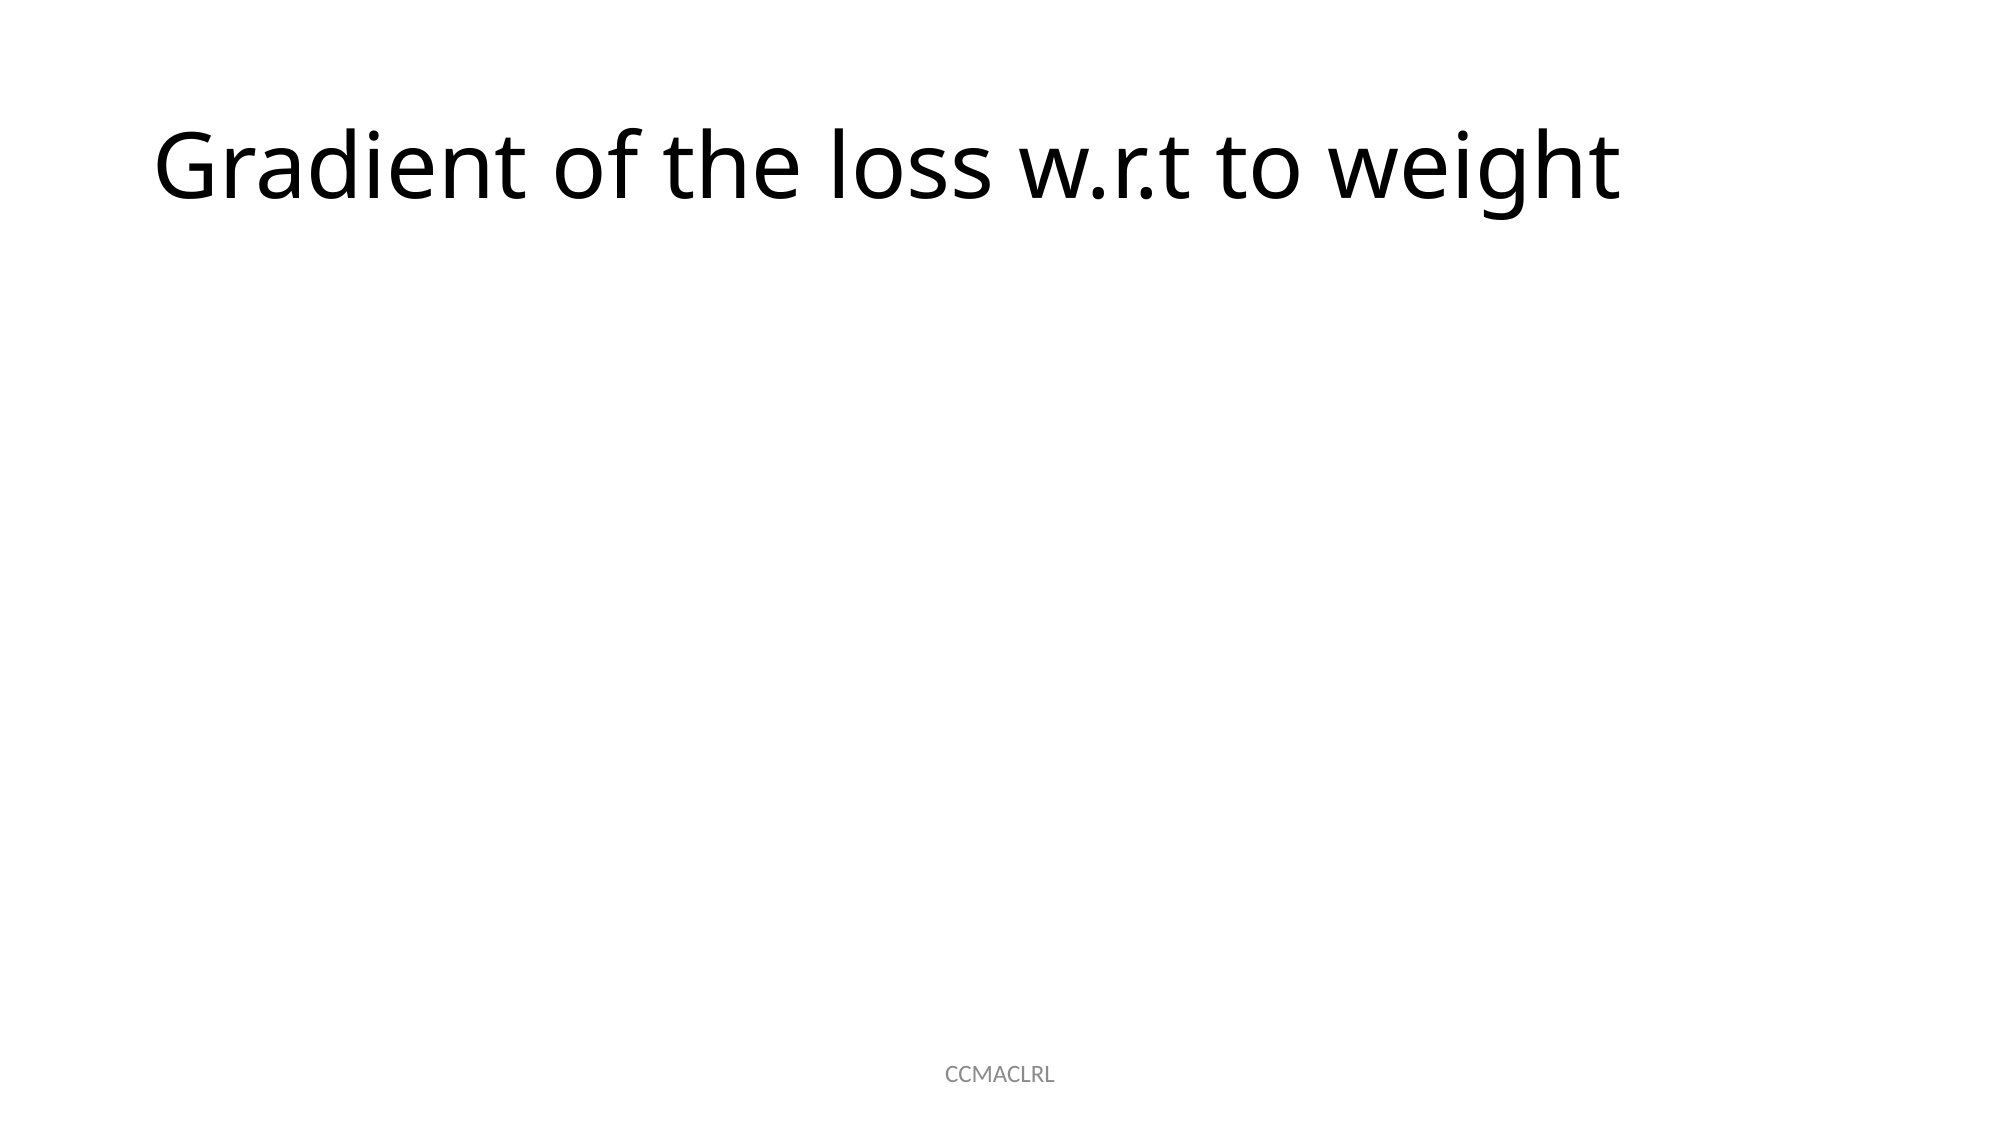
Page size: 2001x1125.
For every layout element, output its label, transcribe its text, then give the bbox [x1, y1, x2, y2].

title Gradient of the loss w.r.t to weight [137, 59, 1863, 278]
footer CCMACLRL [662, 1042, 1338, 1103]
